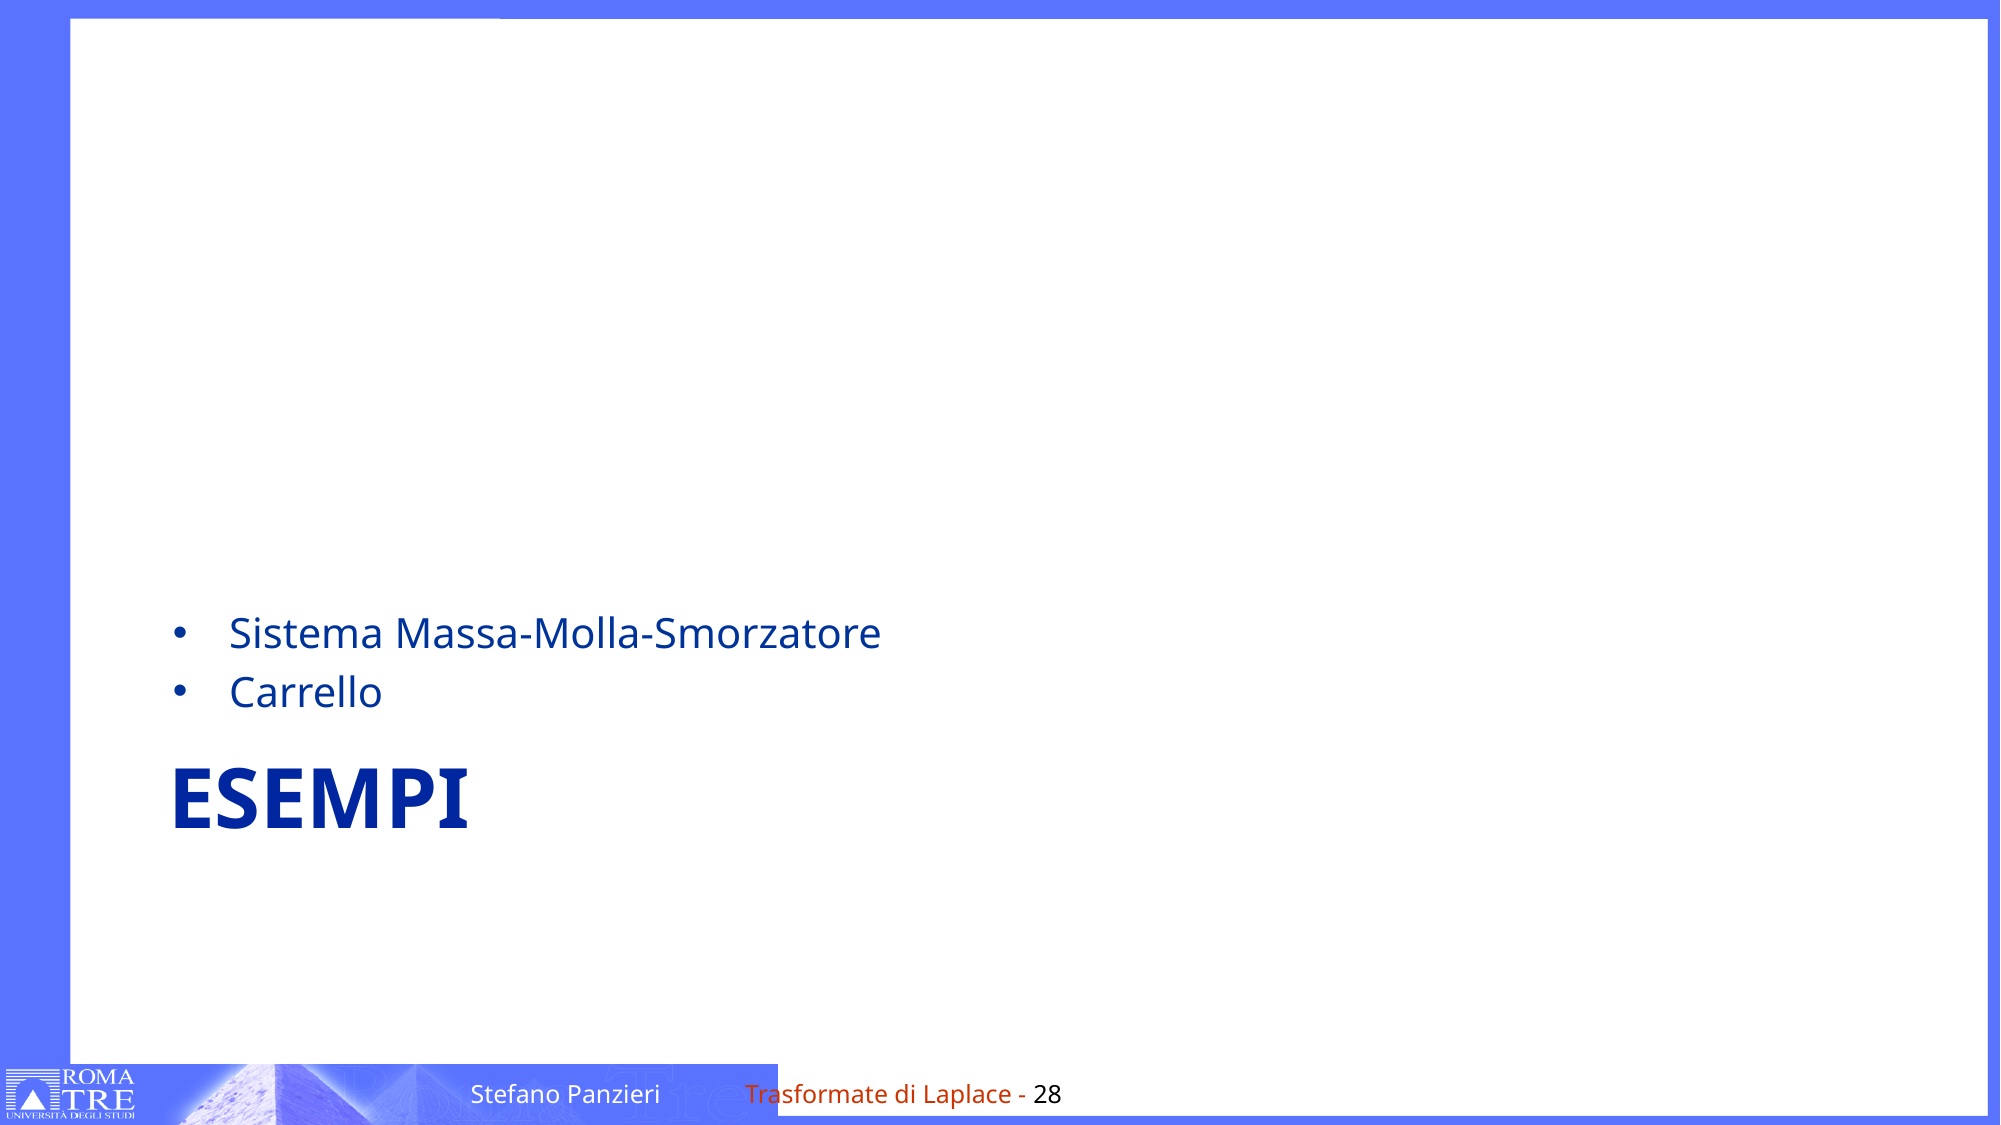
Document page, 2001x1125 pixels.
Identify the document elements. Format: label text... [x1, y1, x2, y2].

list Sistema Massa-Molla-Smorzatore Carrello [157, 476, 1858, 723]
picture [0, 1064, 778, 1125]
title Esempi [157, 723, 1858, 916]
